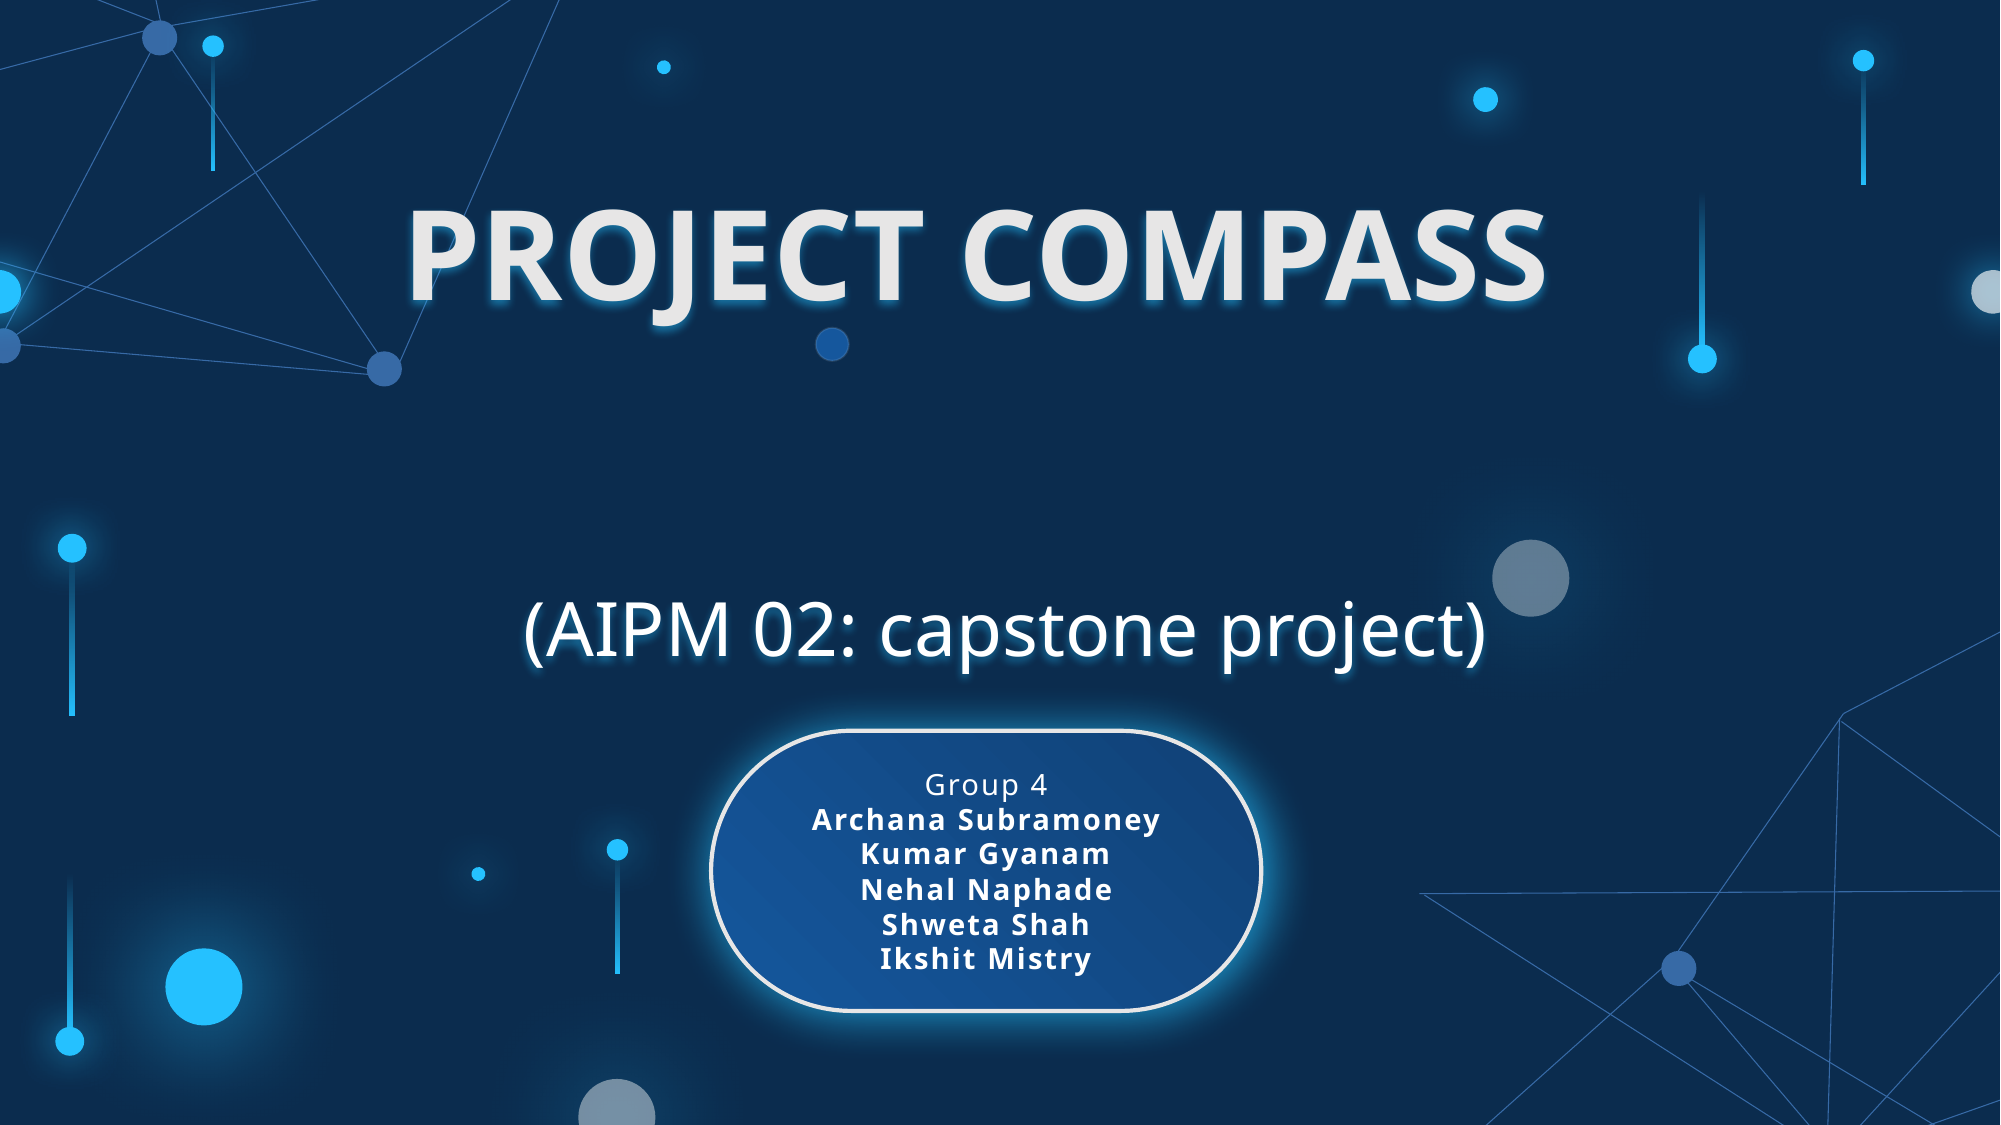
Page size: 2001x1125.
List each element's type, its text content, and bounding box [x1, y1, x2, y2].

text_box Group 4 Archana Subramoney Kumar Gyanam Nehal Naphade Shweta Shah Ikshit Mistry [710, 729, 1263, 1012]
text_box [1472, 86, 1500, 113]
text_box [0, 0, 584, 556]
text_box PROJECT COMPASS [584, 167, 1682, 333]
text_box [655, 59, 672, 76]
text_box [202, 35, 224, 171]
text_box [814, 346, 850, 362]
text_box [55, 874, 85, 1056]
text_box [1970, 269, 2000, 315]
text_box [577, 1077, 657, 1125]
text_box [1416, 557, 2000, 1125]
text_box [57, 533, 87, 716]
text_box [1687, 191, 1717, 374]
text_box (AIPM 02: capstone project) [300, 393, 1712, 679]
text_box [606, 839, 629, 974]
text_box [470, 866, 487, 882]
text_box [1852, 49, 1875, 185]
text_box [164, 947, 244, 1027]
